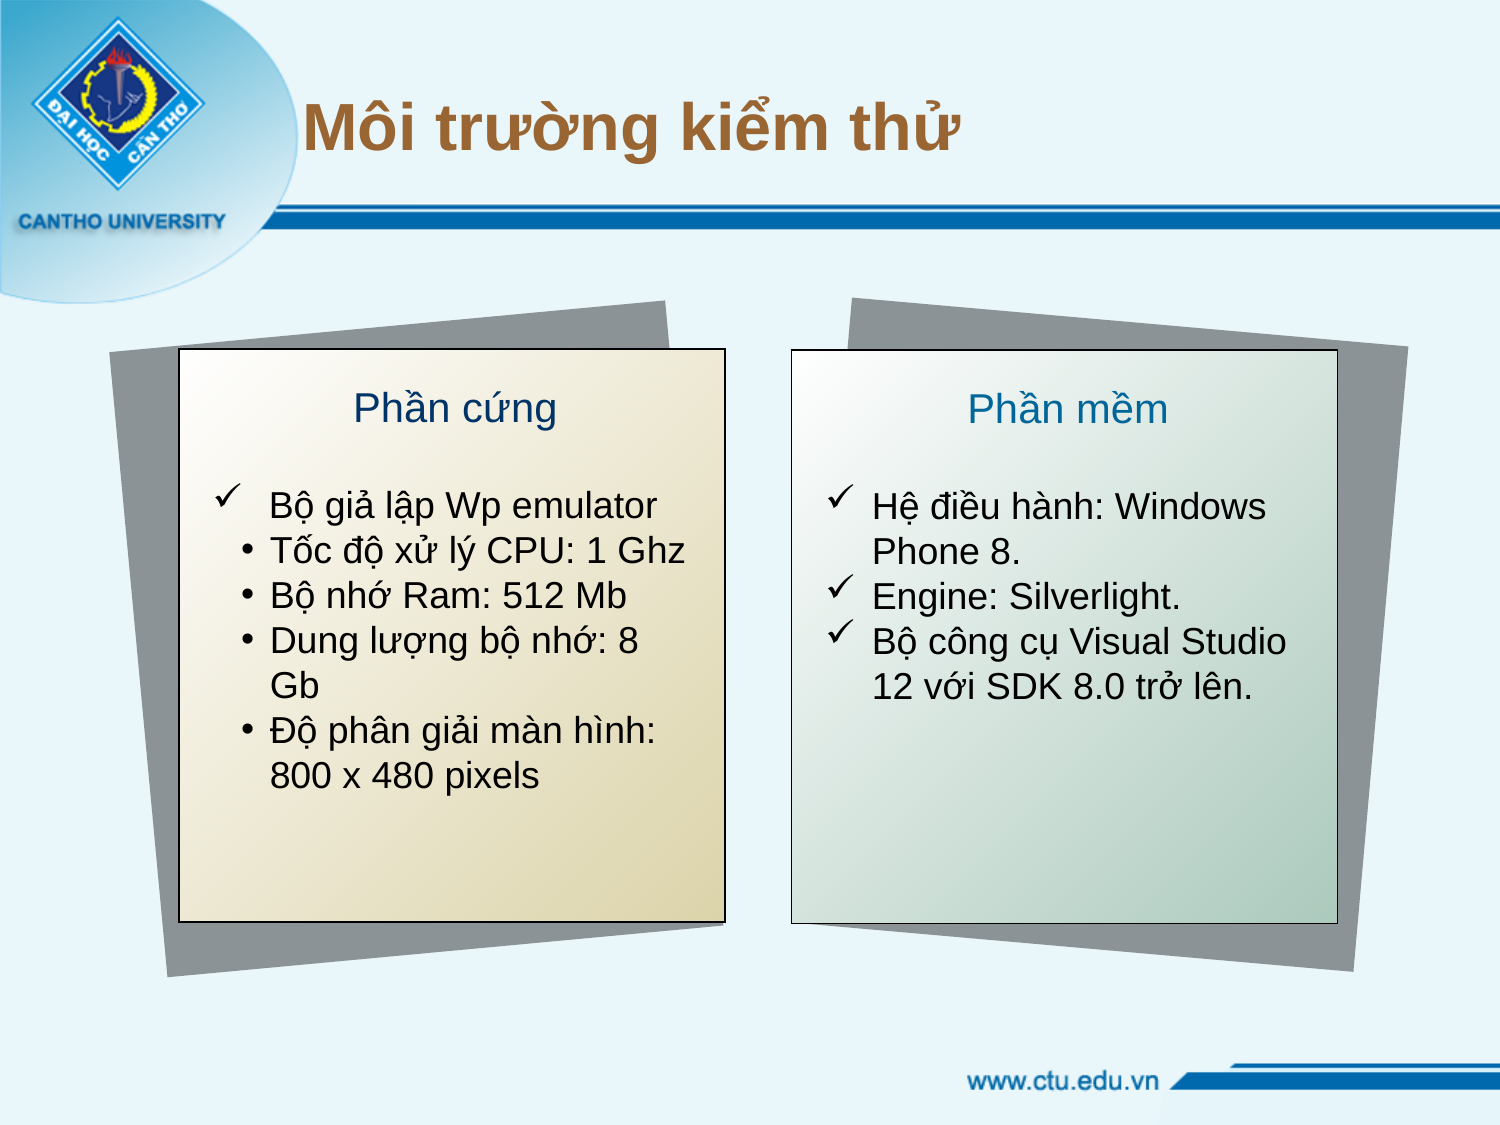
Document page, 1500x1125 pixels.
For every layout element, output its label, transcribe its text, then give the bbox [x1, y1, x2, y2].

title Môi trường kiểm thử [287, 46, 1450, 202]
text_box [791, 320, 1383, 949]
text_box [136, 324, 726, 954]
picture [0, 0, 1500, 1125]
